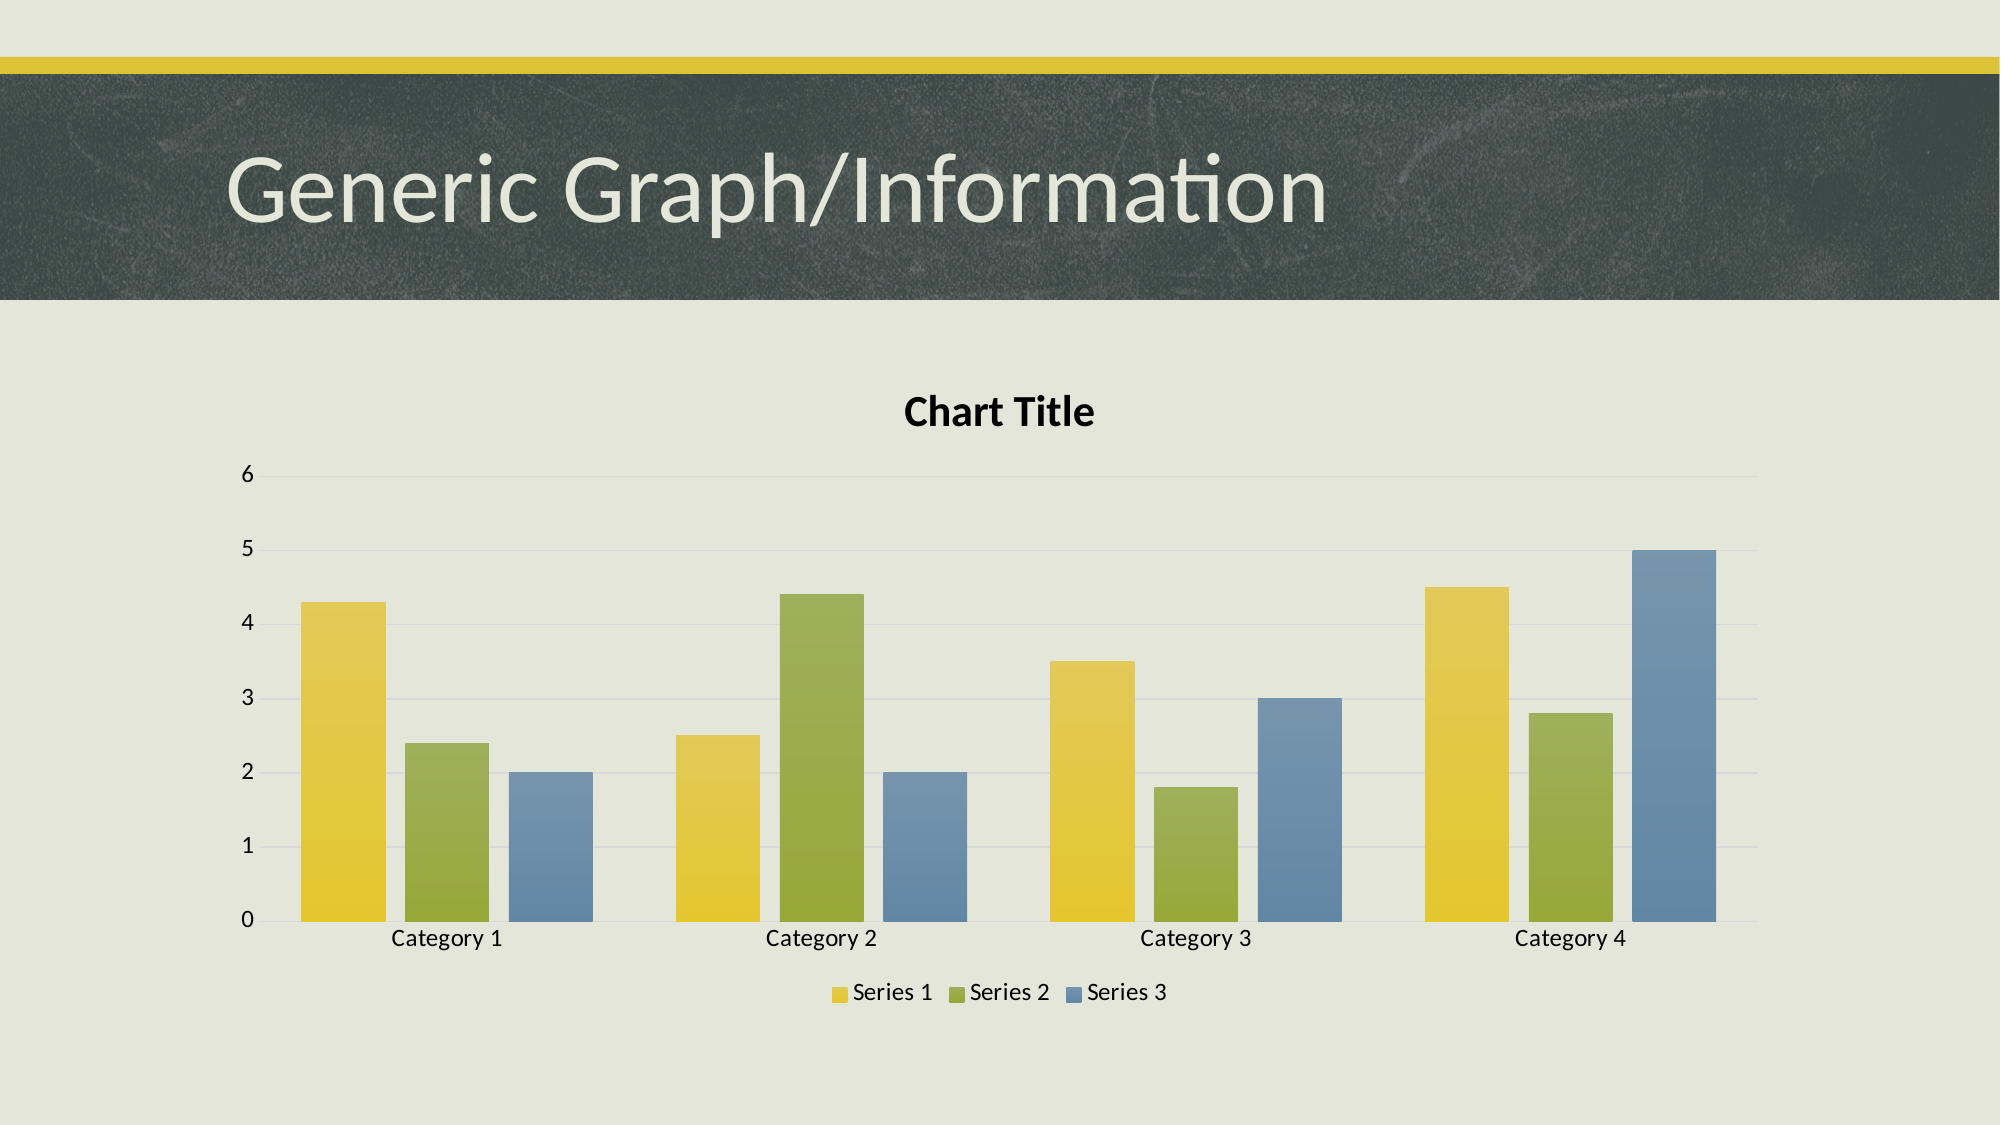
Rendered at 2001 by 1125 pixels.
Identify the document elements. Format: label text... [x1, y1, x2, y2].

picture [0, 74, 2000, 300]
title Generic Graph/Information [210, 76, 1790, 300]
chart [209, 359, 1790, 1014]
